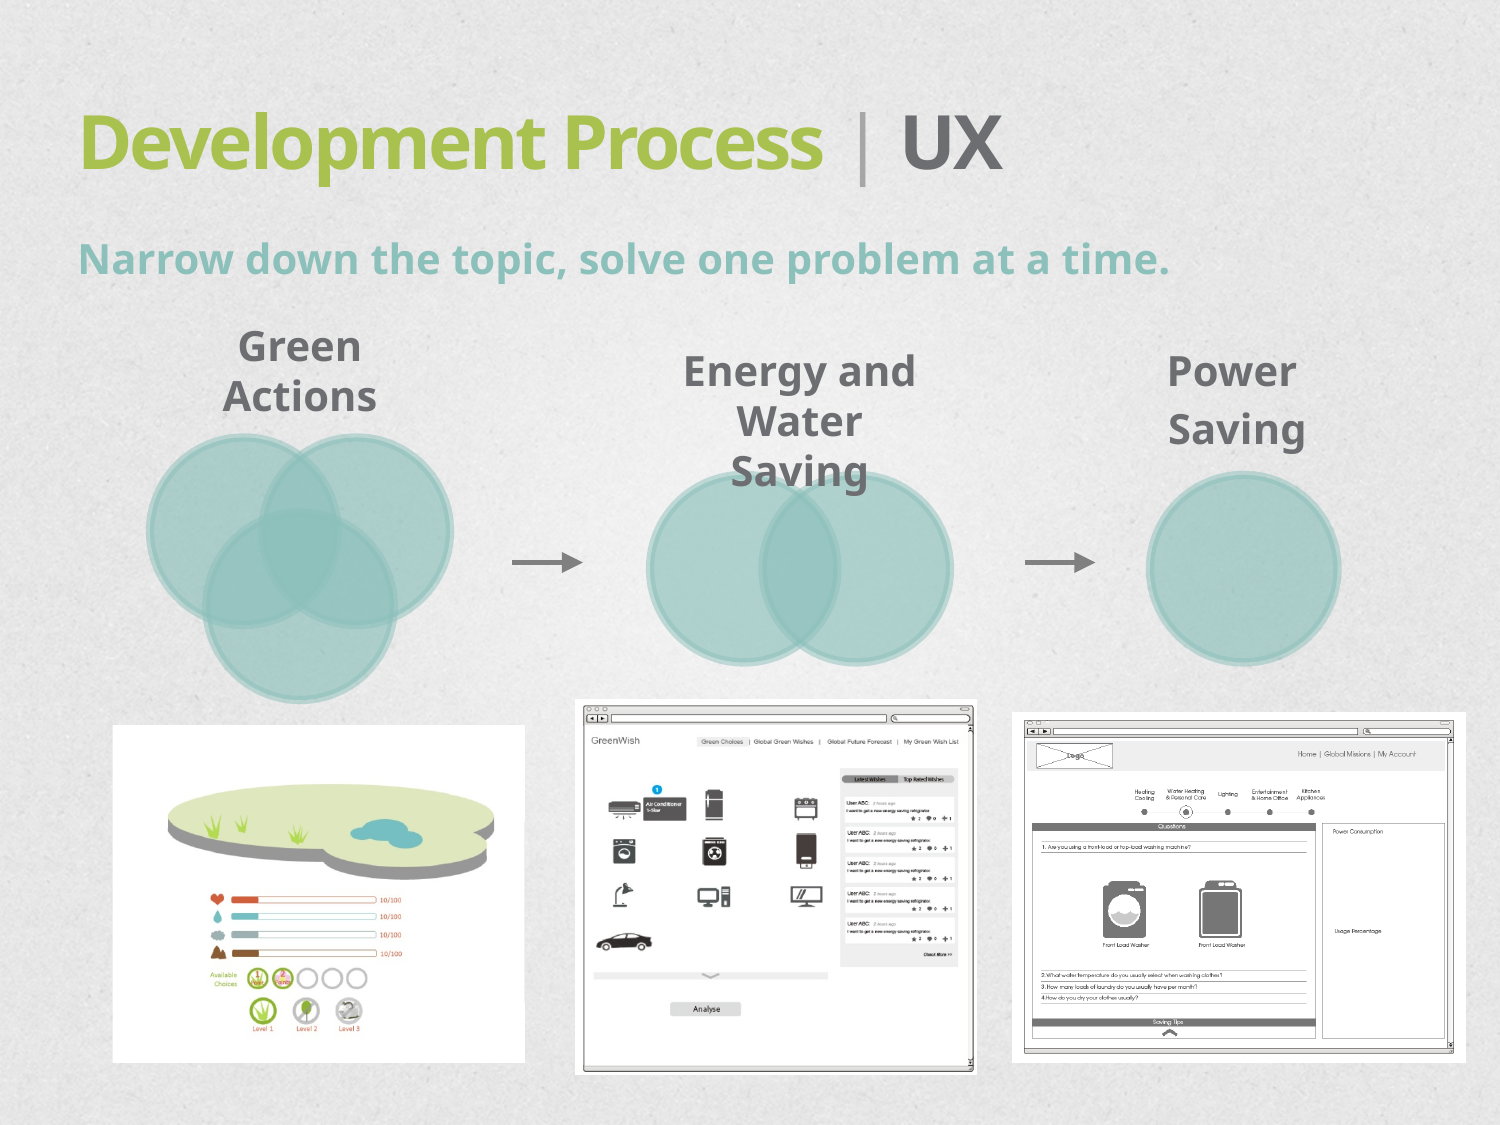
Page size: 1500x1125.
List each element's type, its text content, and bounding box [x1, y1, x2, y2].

text_box [1147, 472, 1340, 665]
text_box Power Saving [1087, 337, 1388, 438]
text_box Energy and Water Saving [649, 337, 950, 438]
text_box Green Actions [149, 312, 450, 413]
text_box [149, 437, 451, 701]
subtitle Narrow down the topic, solve one problem at a time. [62, 224, 1338, 313]
picture [0, 0, 1500, 1125]
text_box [649, 474, 951, 663]
text_box Development Process | UX [62, 87, 1075, 193]
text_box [1012, 712, 1466, 1063]
